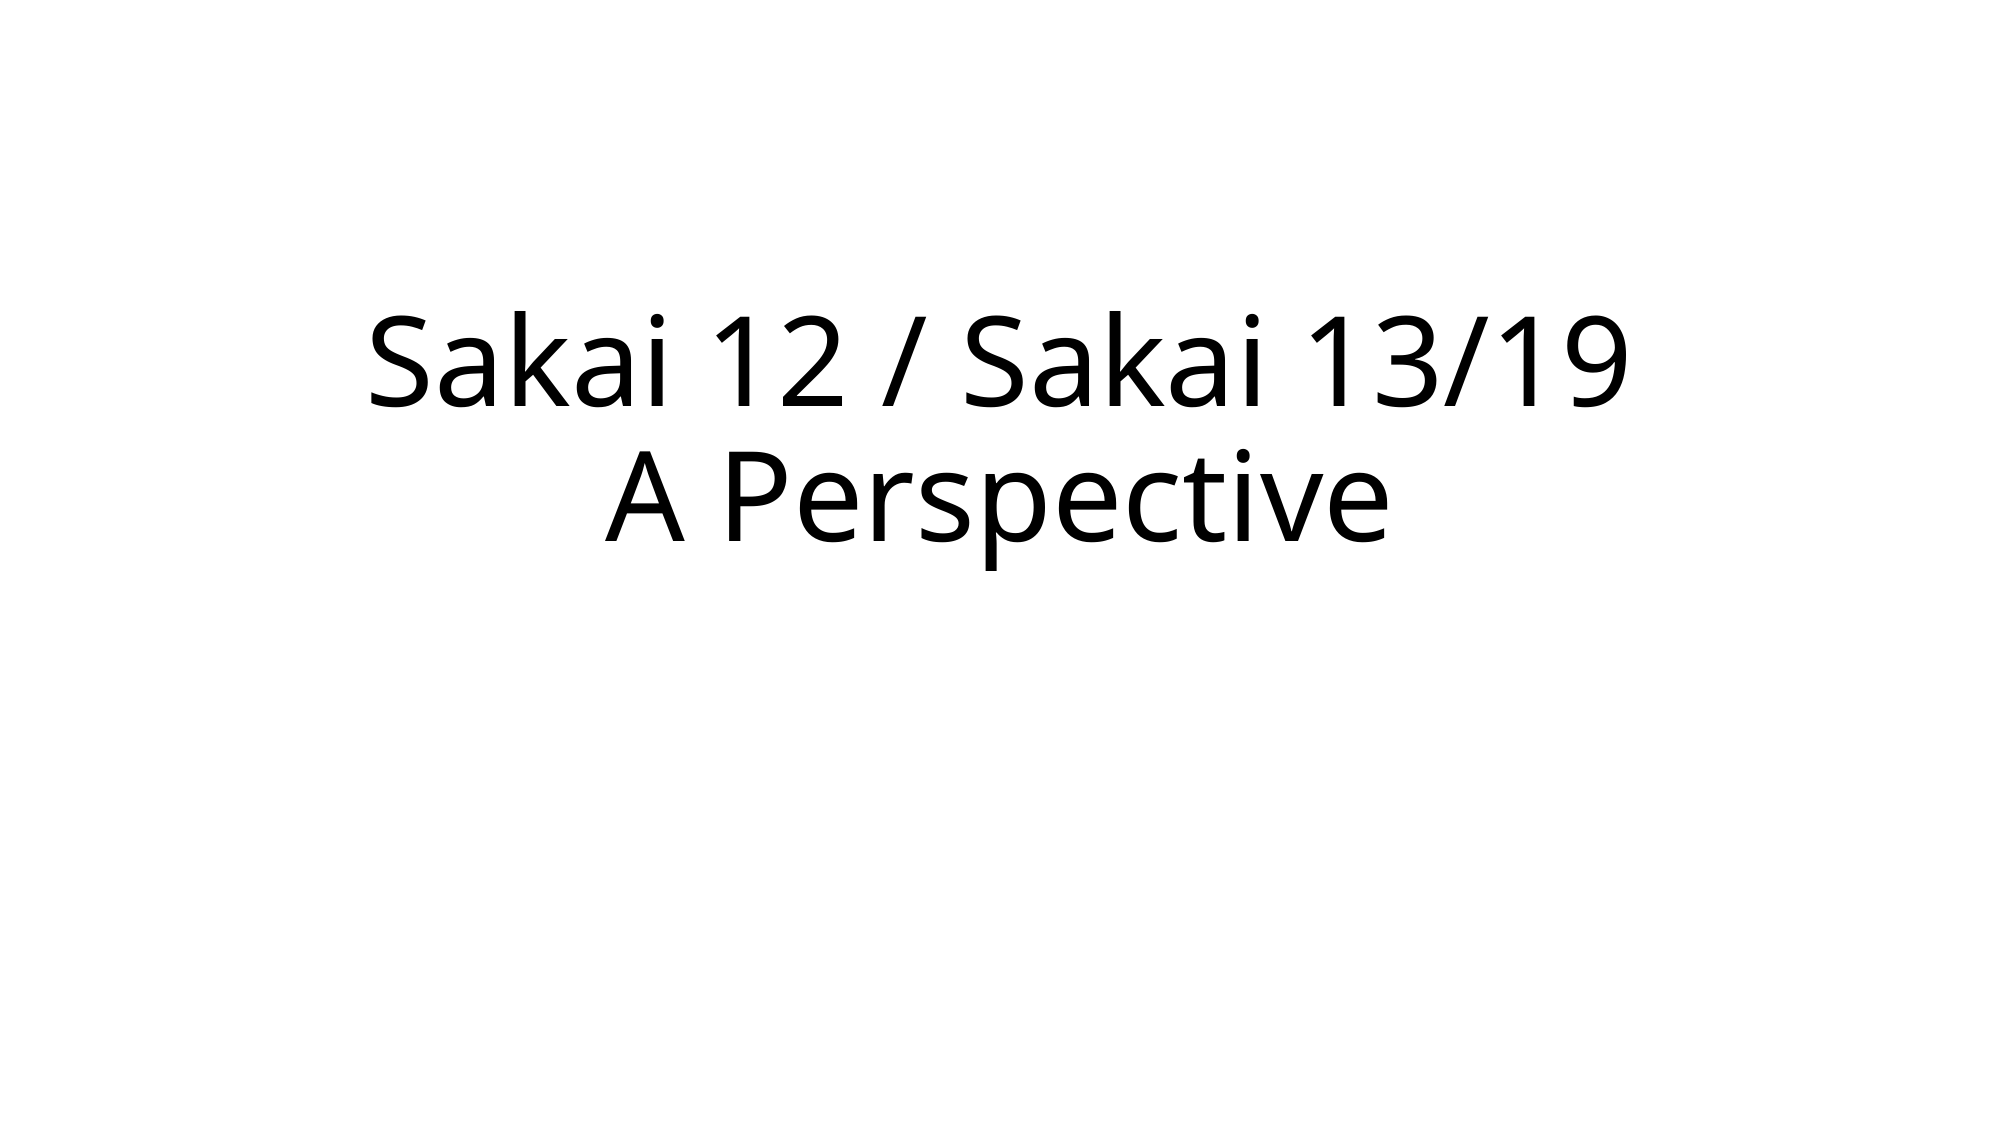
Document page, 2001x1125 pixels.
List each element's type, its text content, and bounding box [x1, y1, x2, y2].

title Sakai 12 / Sakai 13/19 A Perspective [249, 184, 1750, 576]
